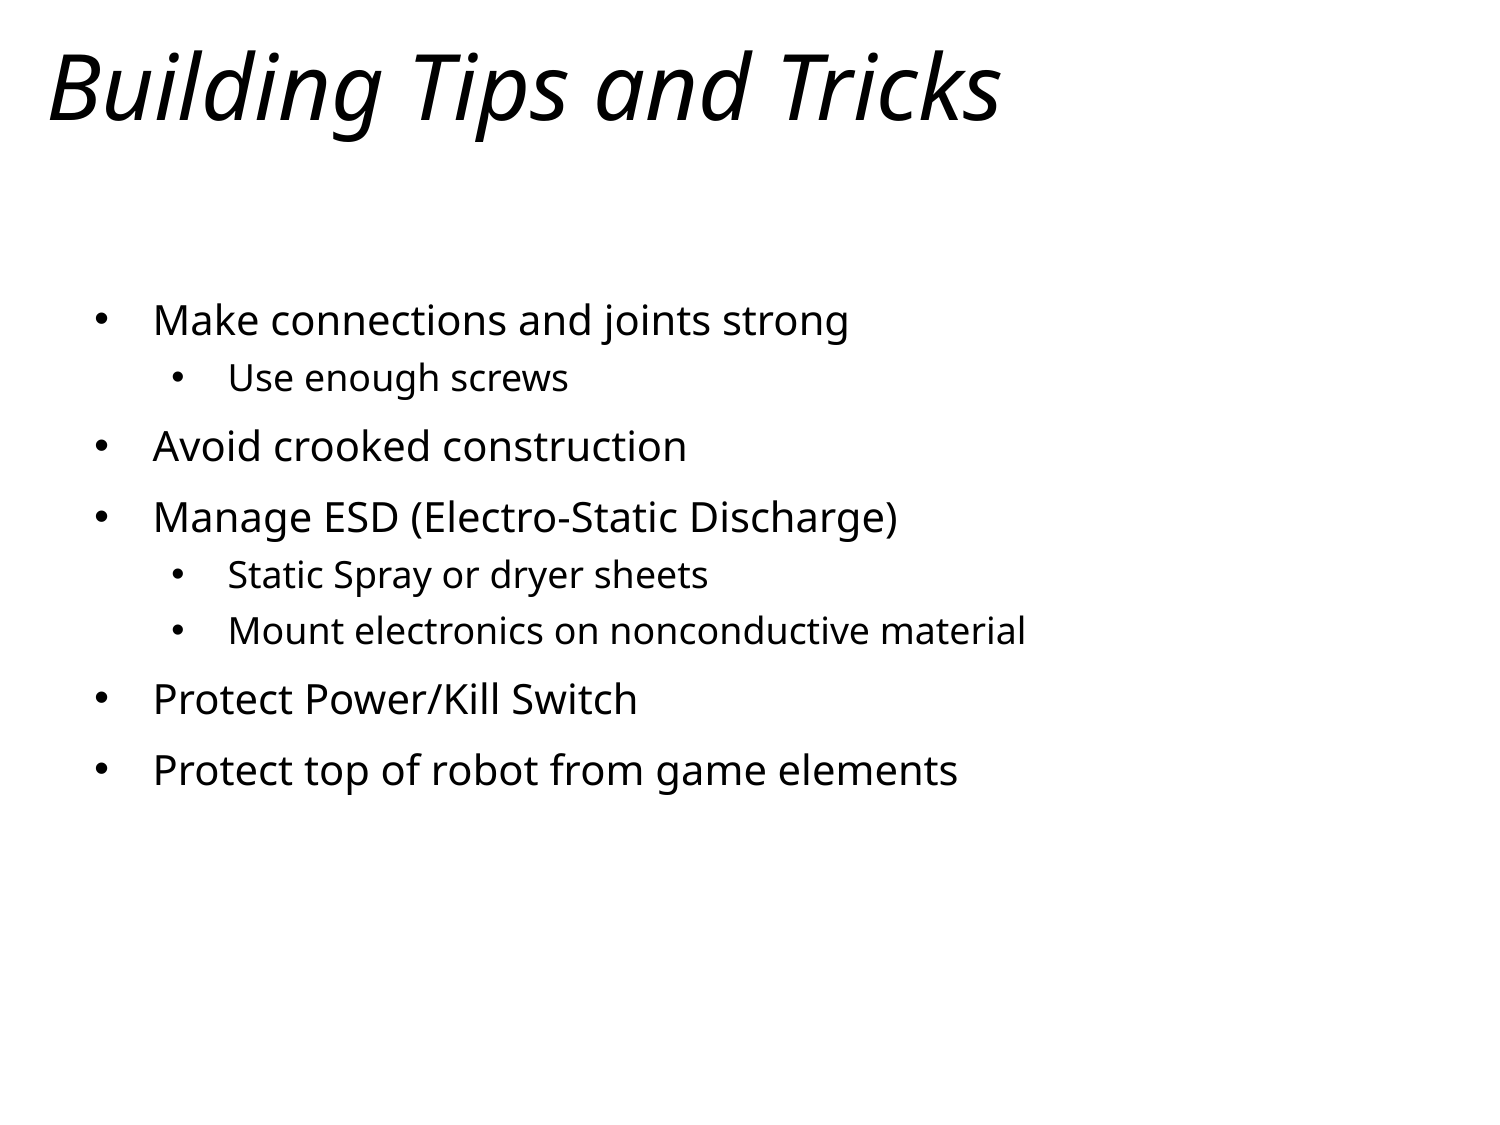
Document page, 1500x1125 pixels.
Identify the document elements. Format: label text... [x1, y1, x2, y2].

list Make connections and joints strong Use enough screws Avoid crooked construction Manage ESD (Electro-Static Discharge) Static Spray or dryer sheets Mount electronics on nonconductive material Protect Power/Kill Switch Protect top of robot from game elements [62, 286, 1425, 986]
title Building Tips and Tricks [31, 22, 1467, 160]
